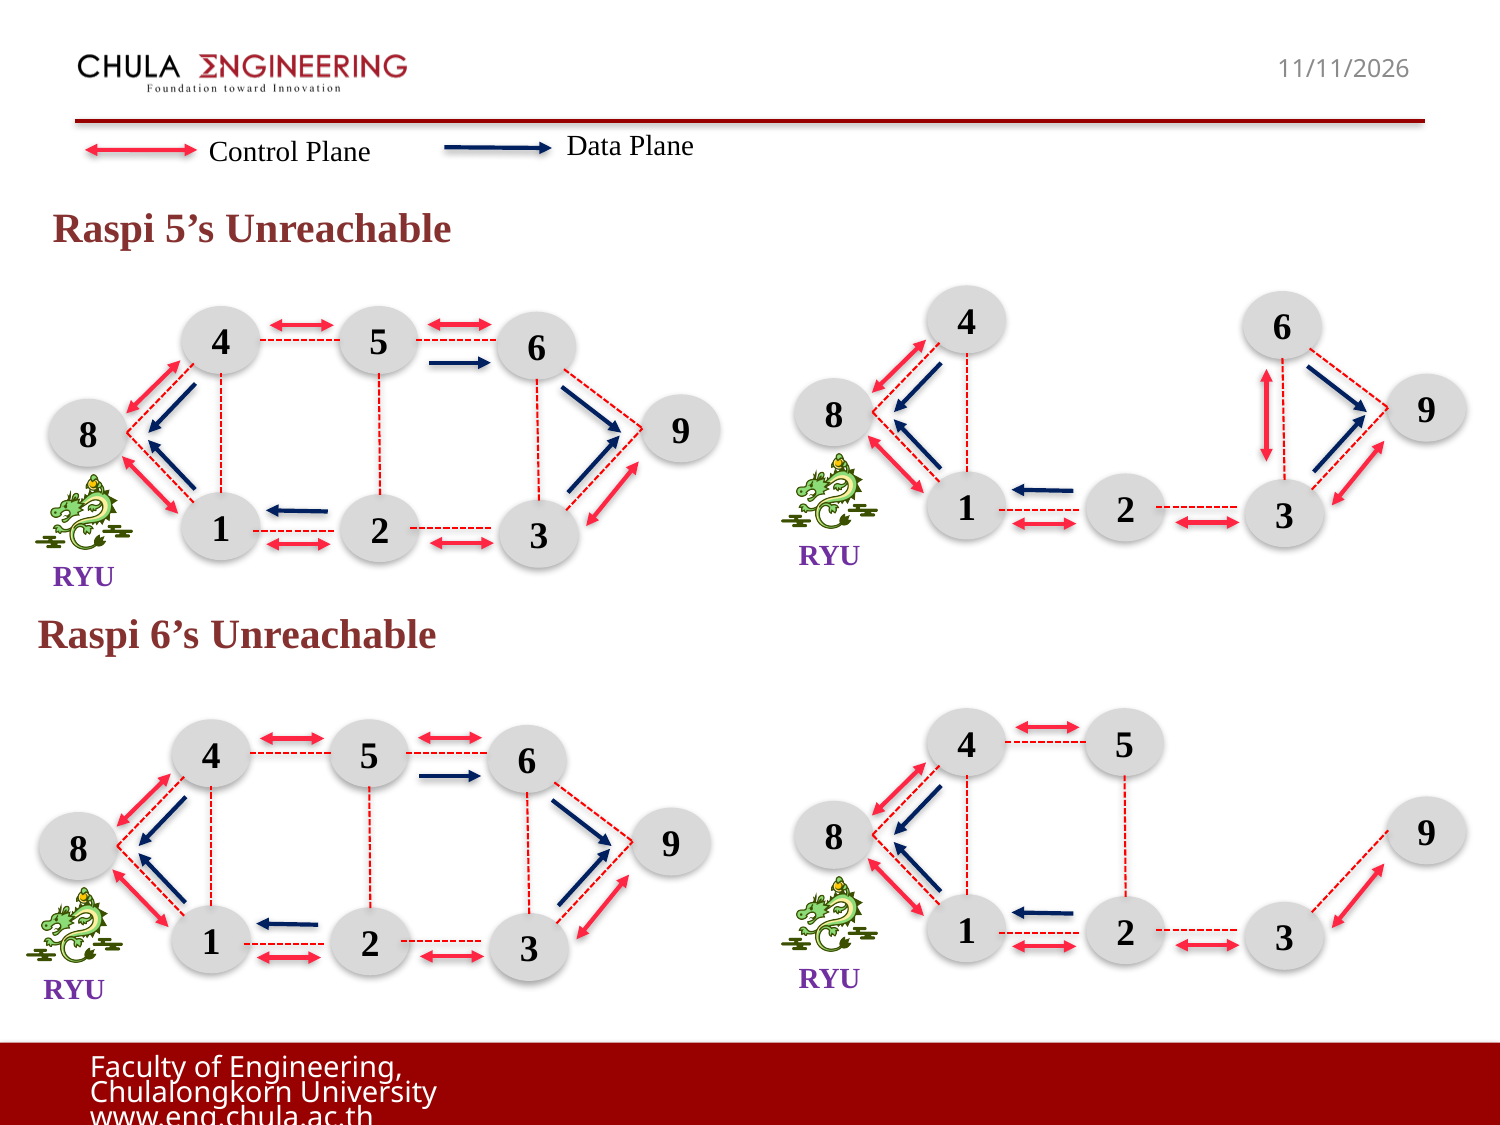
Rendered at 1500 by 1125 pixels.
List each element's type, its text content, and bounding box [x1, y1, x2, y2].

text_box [867, 857, 925, 917]
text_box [116, 845, 134, 867]
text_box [126, 420, 143, 432]
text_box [930, 342, 940, 361]
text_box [1313, 420, 1366, 473]
text_box 3 [1245, 479, 1324, 548]
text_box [625, 428, 643, 464]
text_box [116, 773, 171, 827]
text_box 9 [1387, 796, 1466, 865]
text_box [126, 360, 181, 414]
text_box 9 [1392, 373, 1466, 442]
text_box RYU [28, 962, 134, 1013]
text_box 4 [927, 285, 1007, 354]
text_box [148, 383, 196, 433]
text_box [893, 841, 941, 892]
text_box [567, 440, 620, 493]
text_box 3 [1245, 901, 1324, 970]
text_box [1311, 478, 1326, 490]
text_box 5 [1085, 708, 1164, 776]
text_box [565, 500, 580, 511]
text_box 2 [330, 907, 410, 976]
picture [781, 876, 879, 952]
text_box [867, 435, 925, 494]
text_box 5 [339, 306, 418, 374]
text_box 9 [637, 807, 711, 876]
text_box 4 [927, 708, 1006, 776]
text_box 5 [330, 719, 409, 788]
text_box Control Plane [194, 124, 397, 175]
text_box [1331, 440, 1385, 506]
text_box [121, 455, 179, 514]
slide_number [1074, 39, 1425, 100]
text_box 1 [927, 894, 1007, 963]
text_box 3 [489, 913, 569, 981]
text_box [576, 874, 630, 940]
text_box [930, 899, 940, 905]
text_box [871, 762, 927, 816]
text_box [175, 776, 185, 796]
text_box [1307, 365, 1368, 413]
text_box 2 [1086, 896, 1165, 965]
text_box 1 [172, 905, 251, 974]
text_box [893, 419, 941, 469]
text_box 6 [1243, 291, 1322, 359]
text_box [174, 910, 185, 917]
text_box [558, 854, 611, 906]
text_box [872, 824, 888, 834]
text_box 8 [48, 398, 121, 467]
text_box RYU [783, 528, 890, 579]
text_box Raspi 5’s Unreachable [37, 192, 482, 258]
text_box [1309, 348, 1389, 407]
text_box 8 [794, 378, 867, 447]
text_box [536, 378, 540, 501]
picture [781, 453, 879, 530]
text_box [1369, 407, 1389, 446]
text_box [138, 796, 187, 847]
text_box Raspi 6’s Unreachable [22, 599, 528, 665]
text_box RYU [38, 549, 144, 600]
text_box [872, 411, 890, 433]
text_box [526, 791, 530, 914]
text_box Data Plane [551, 118, 755, 169]
text_box 2 [1086, 473, 1165, 542]
text_box 4 [172, 719, 251, 788]
text_box 9 [647, 394, 721, 463]
picture [35, 474, 133, 550]
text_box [930, 476, 940, 483]
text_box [111, 869, 169, 928]
text_box 3 [499, 500, 579, 568]
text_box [893, 362, 942, 413]
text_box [893, 785, 942, 836]
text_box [563, 368, 643, 427]
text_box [147, 439, 196, 490]
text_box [872, 834, 890, 856]
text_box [1311, 830, 1389, 913]
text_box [1331, 863, 1385, 929]
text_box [138, 852, 186, 903]
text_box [871, 339, 927, 394]
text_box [616, 841, 633, 877]
text_box 1 [181, 492, 261, 561]
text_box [551, 799, 612, 847]
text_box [556, 912, 571, 924]
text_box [182, 498, 194, 503]
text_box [872, 401, 888, 411]
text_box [116, 835, 133, 845]
picture [25, 887, 123, 963]
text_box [561, 386, 622, 433]
text_box 6 [497, 311, 577, 380]
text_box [585, 461, 639, 527]
text_box 8 [39, 812, 111, 880]
text_box RYU [783, 951, 890, 1002]
picture [75, 48, 412, 98]
text_box 6 [487, 724, 567, 793]
text_box 1 [927, 471, 1007, 540]
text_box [554, 782, 633, 840]
text_box 2 [340, 494, 420, 563]
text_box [126, 432, 145, 454]
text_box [184, 363, 194, 382]
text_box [930, 765, 940, 783]
text_box 8 [794, 800, 867, 869]
text_box 4 [181, 306, 261, 374]
